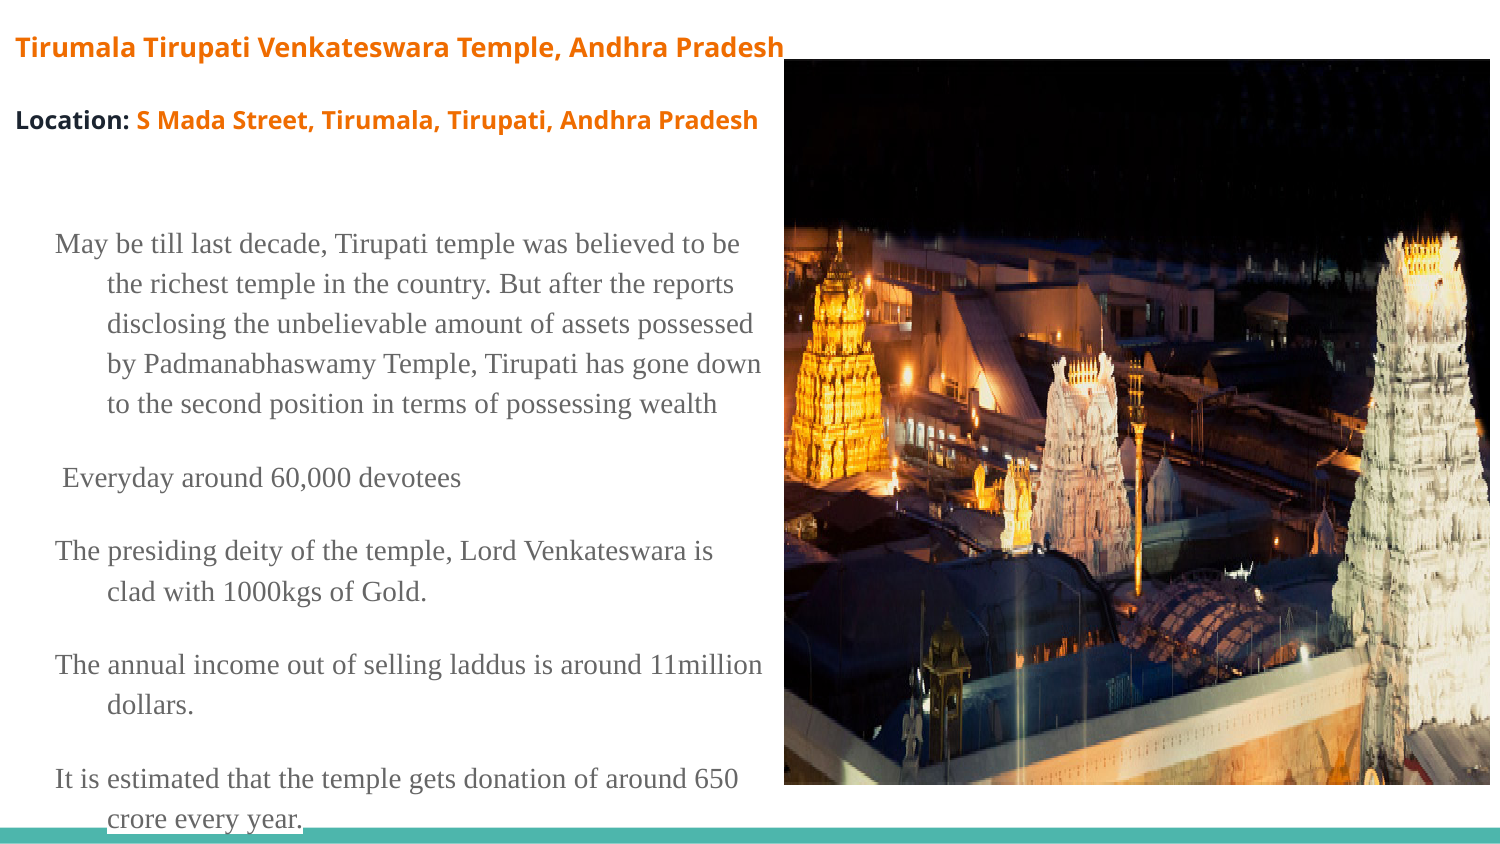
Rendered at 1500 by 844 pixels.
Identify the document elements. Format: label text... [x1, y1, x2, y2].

title Tirumala Tirupati Venkateswara Temple, Andhra Pradesh Location: S Mada Street, Tirumala, Tirupati, Andhra Pradesh [0, 10, 827, 157]
list May be till last decade, Tirupati temple was believed to be the richest temple in the country. But after the reports disclosing the unbelievable amount of assets possessed by Padmanabhaswamy Temple, Tirupati has gone down to the second position in terms of possessing wealth Everyday around 60,000 devotees The presiding deity of the temple, Lord Venkateswara is clad with 1000kgs of Gold. The annual income out of selling laddus is around 11million dollars. It is estimated that the temple gets donation of around 650 crore every year. [17, 203, 785, 829]
picture [784, 59, 1490, 785]
